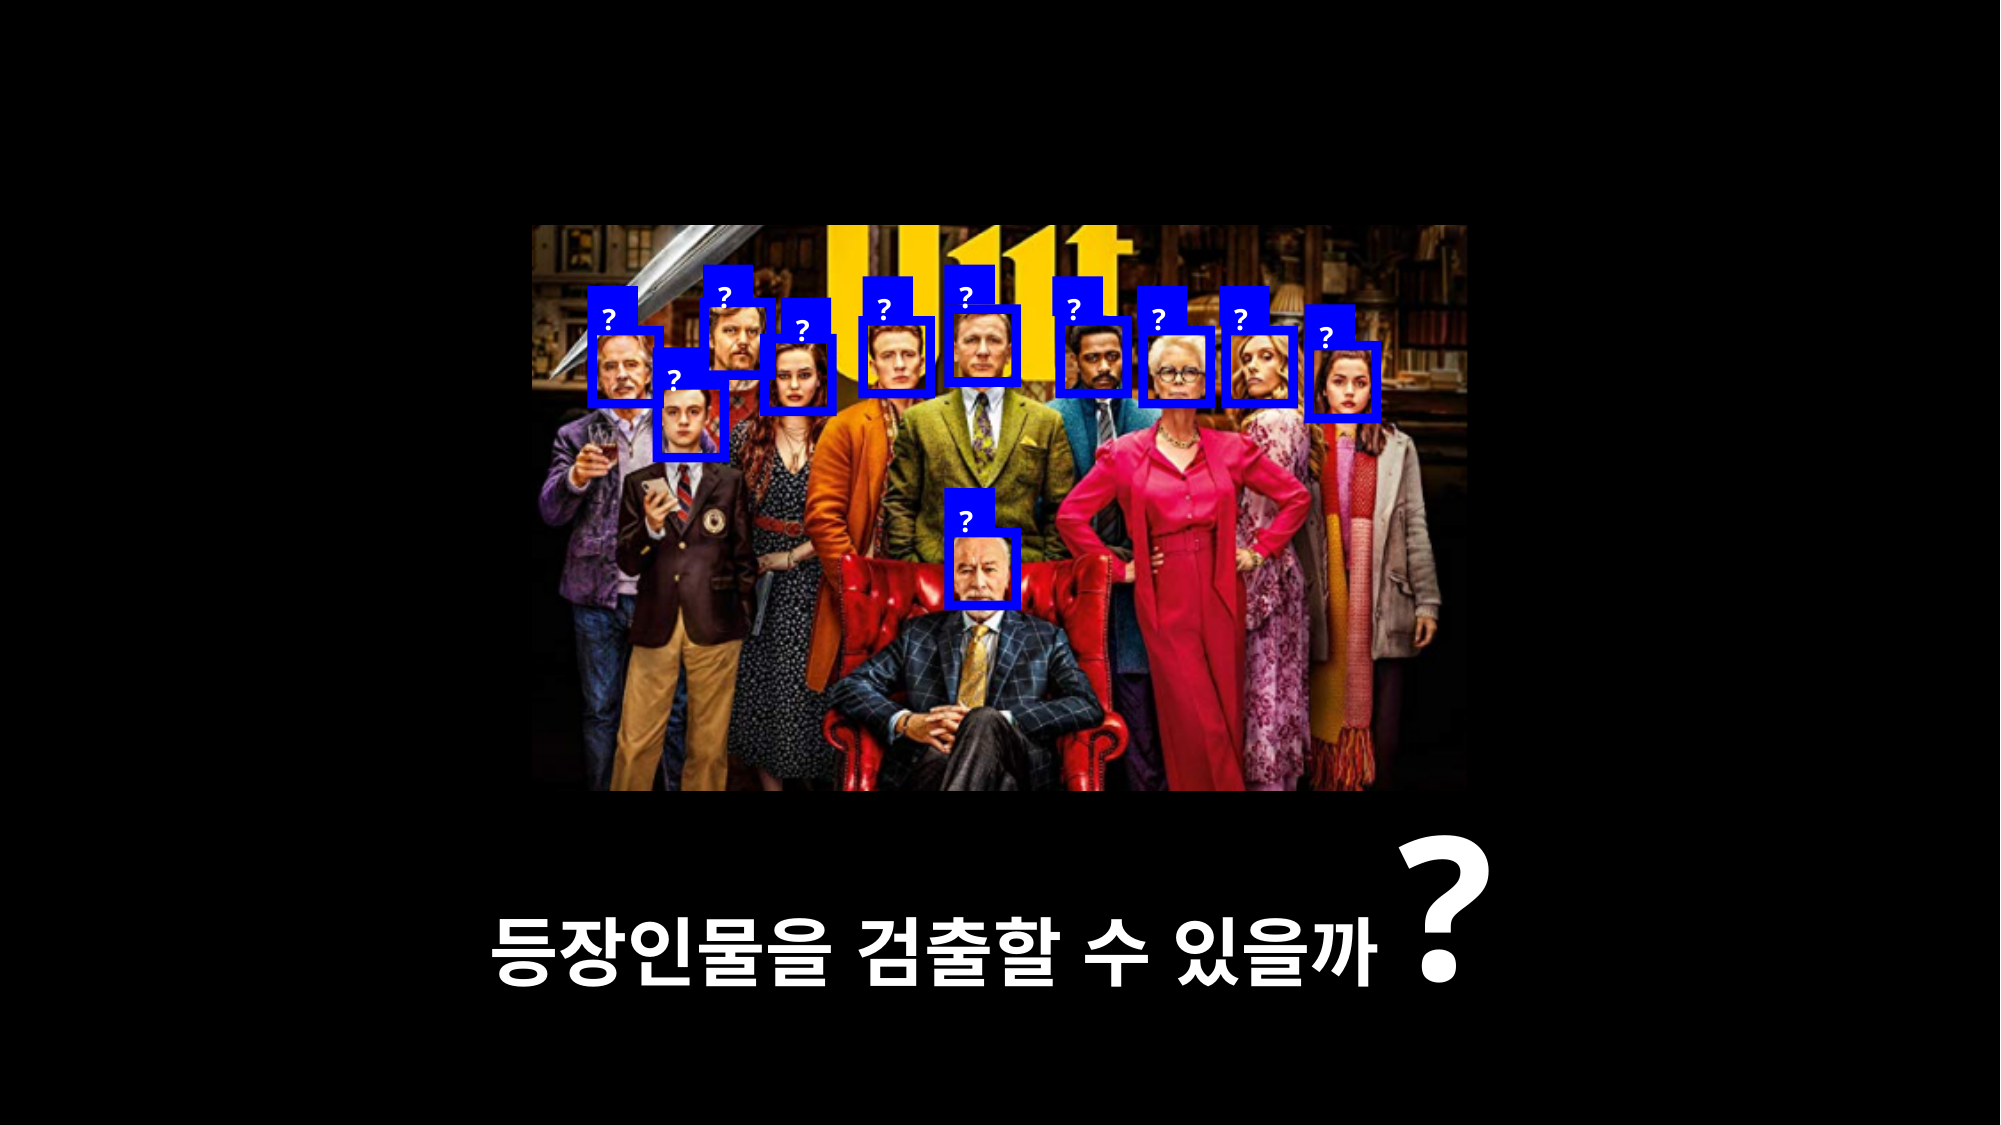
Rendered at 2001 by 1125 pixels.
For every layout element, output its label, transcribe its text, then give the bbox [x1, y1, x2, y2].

picture [532, 225, 1480, 791]
text_box 등장인물을 검출할 수 있을까? [474, 765, 1681, 877]
